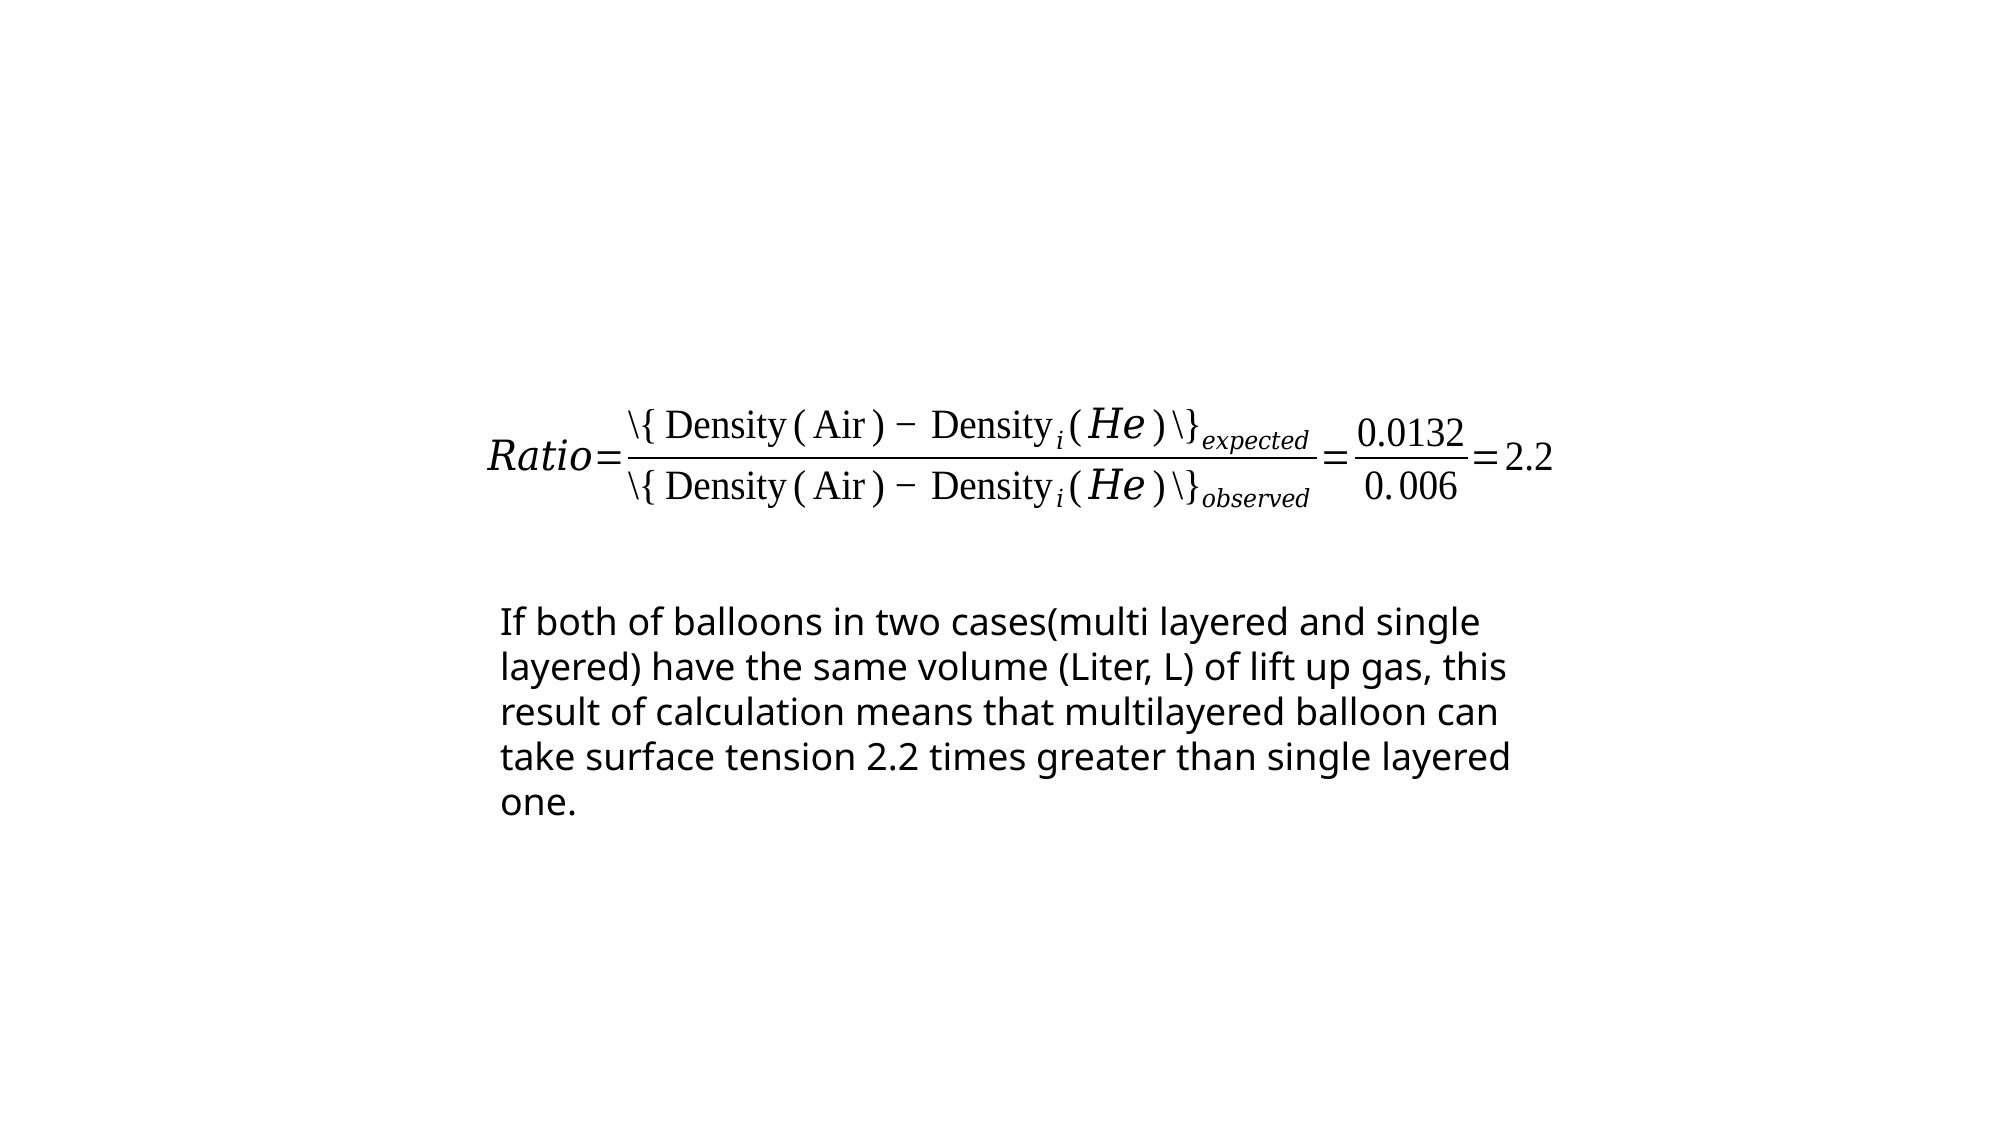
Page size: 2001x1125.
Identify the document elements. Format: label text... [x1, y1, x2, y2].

text_box If both of balloons in two cases(multi layered and single layered) have the same volume (Liter, L) of lift up gas, this result of calculation means that multilayered balloon can take surface tension 2.2 times greater than single layered one. [485, 590, 1587, 831]
